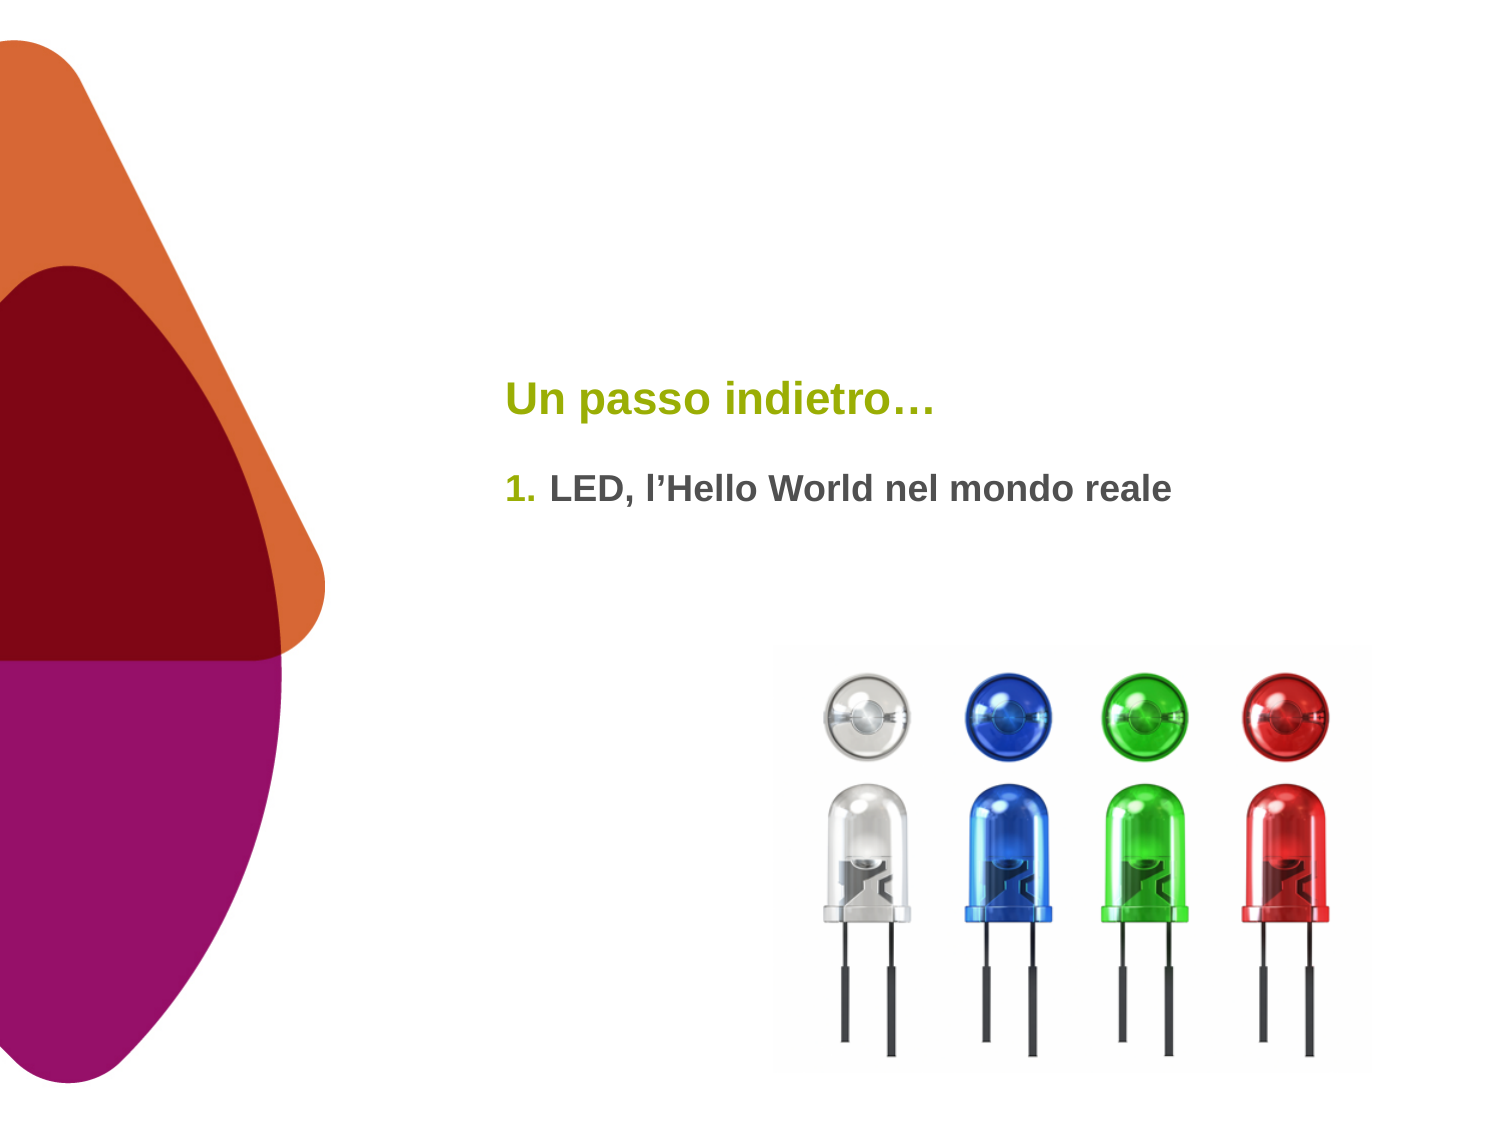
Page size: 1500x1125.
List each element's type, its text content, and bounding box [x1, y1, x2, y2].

picture [0, 0, 332, 1125]
title Un passo indietro… [490, 361, 1412, 454]
list LED, l’Hello World nel mondo reale [490, 456, 1412, 846]
picture [772, 645, 1372, 1074]
